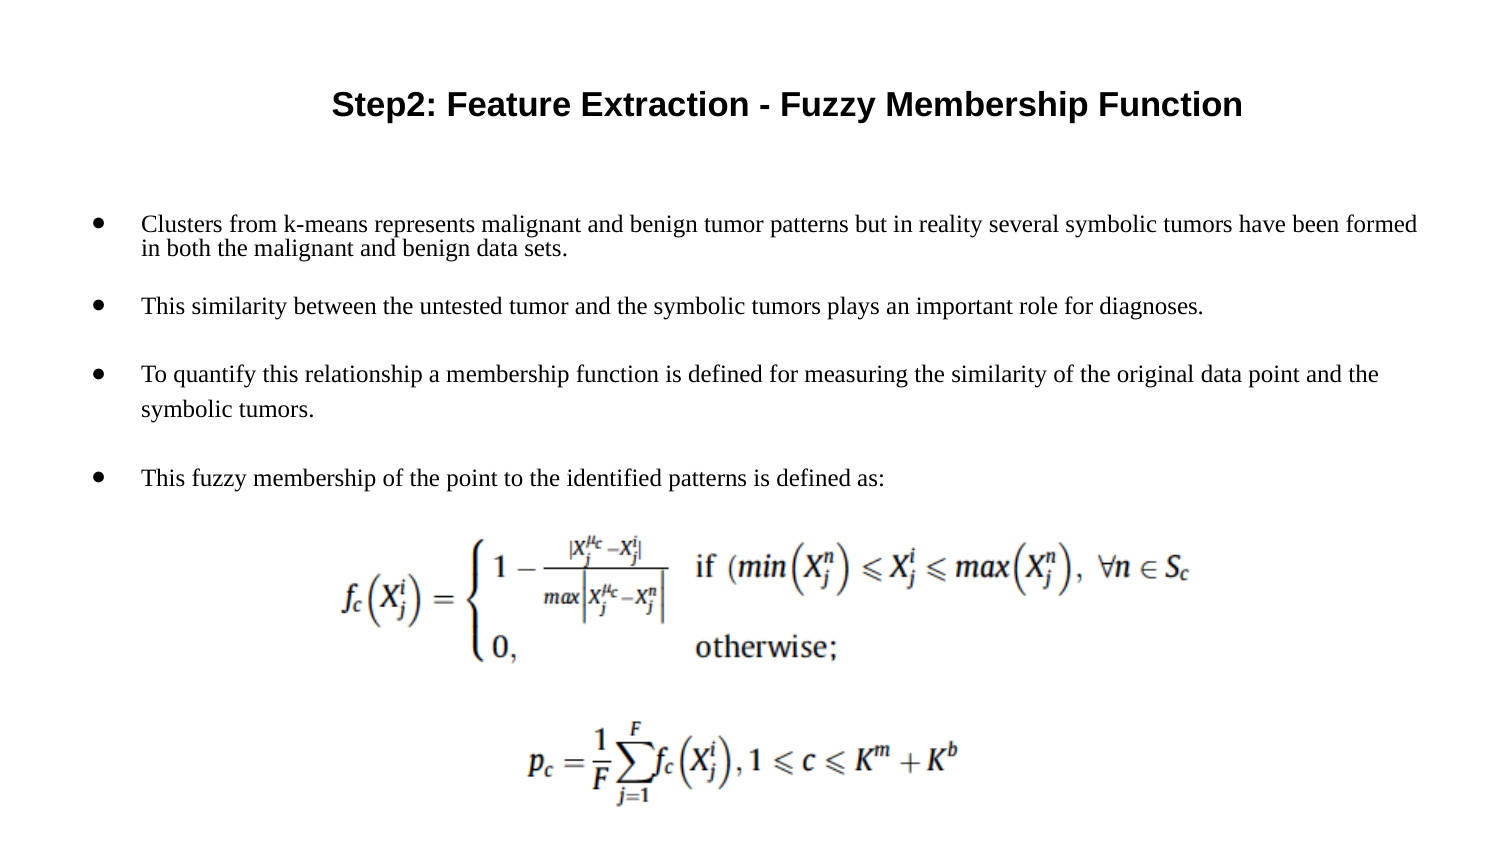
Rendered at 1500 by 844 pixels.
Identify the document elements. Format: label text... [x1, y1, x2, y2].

picture [325, 519, 1203, 670]
subtitle Clusters from k-means represents malignant and benign tumor patterns but in reality several symbolic tumors have been formed in both the malignant and benign data sets. This similarity between the untested tumor and the symbolic tumors plays an important role for diagnoses. To quantify this relationship a membership function is defined for measuring the similarity of the original data point and the symbolic tumors. This fuzzy membership of the point to the identified patterns is defined as: [51, 197, 1449, 700]
title Step2: Feature Extraction - Fuzzy Membership Function [51, 8, 1449, 139]
picture [506, 717, 994, 810]
